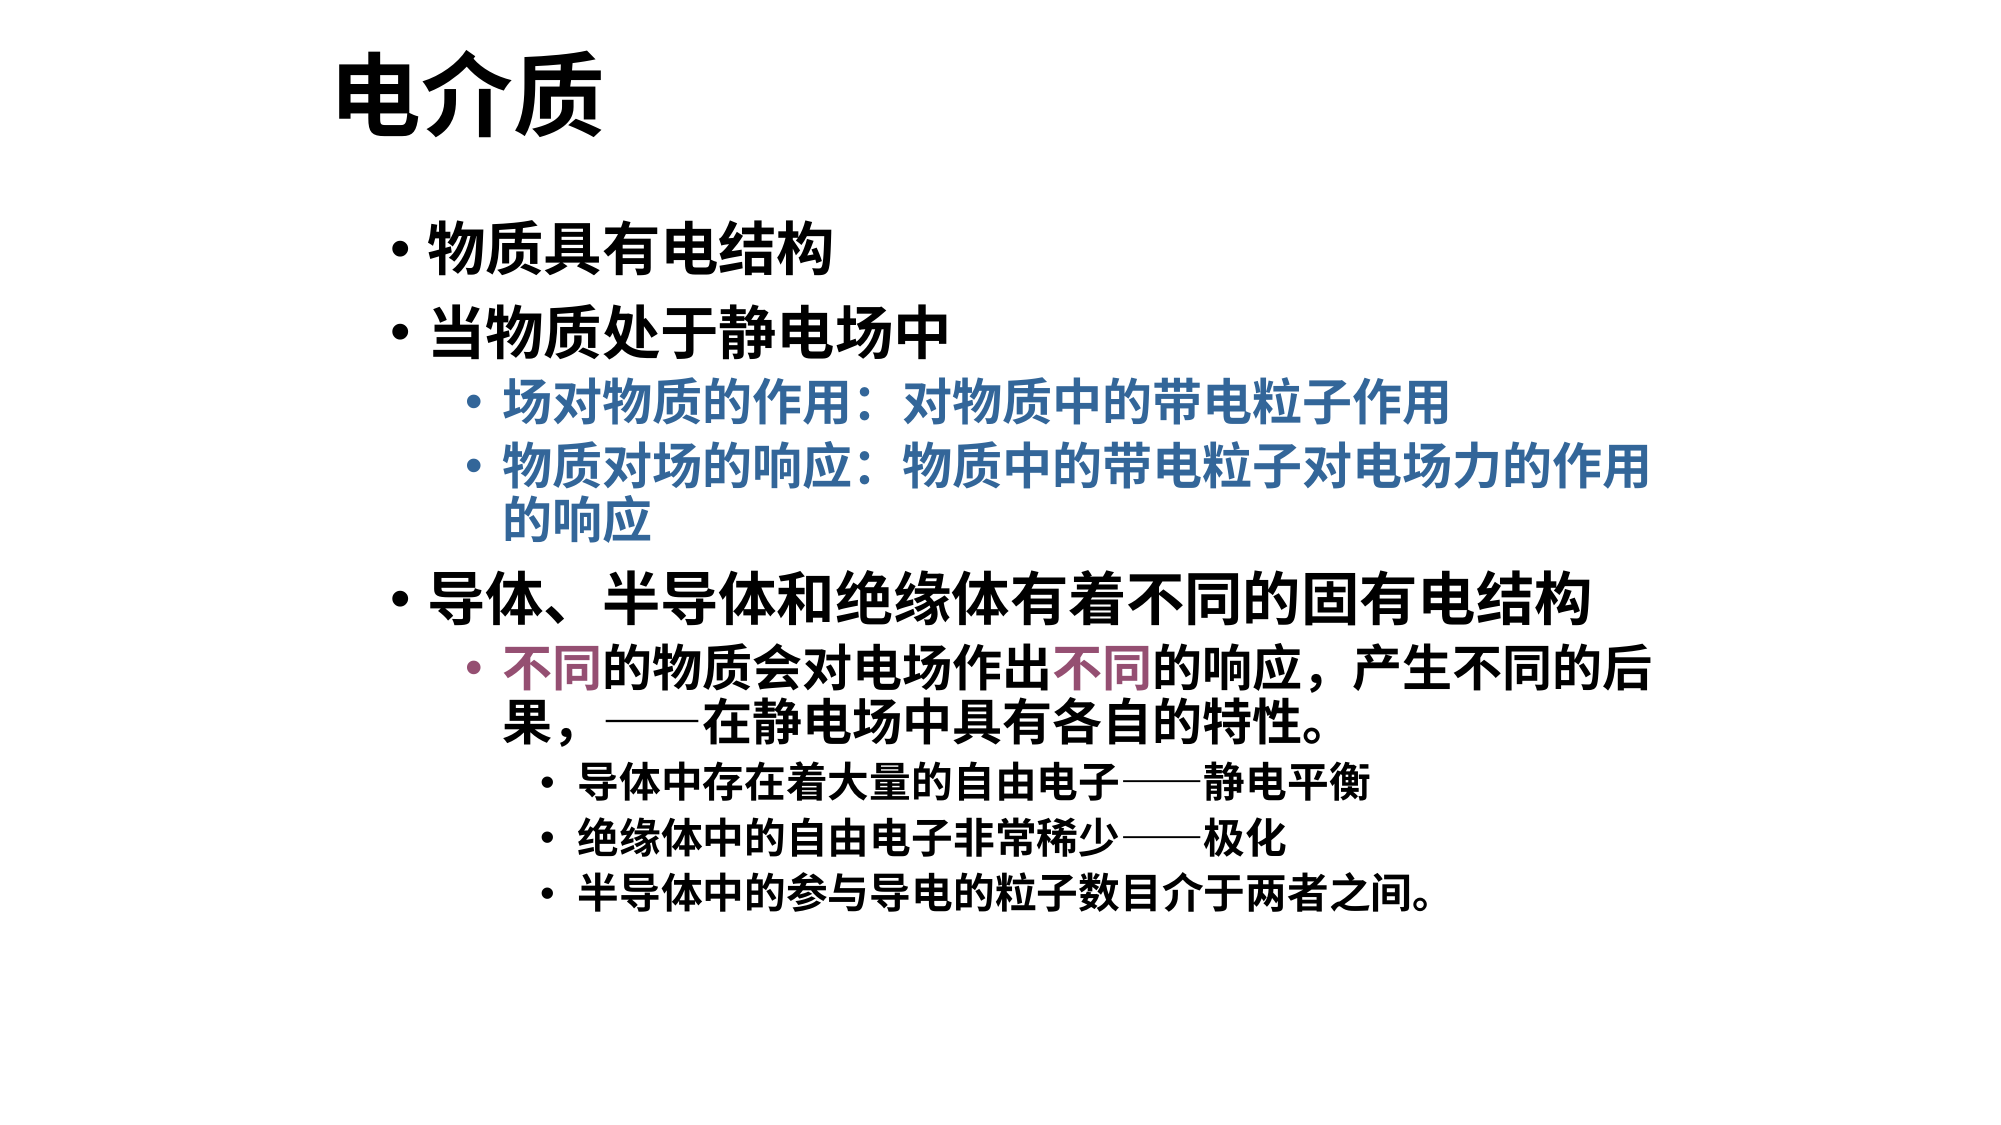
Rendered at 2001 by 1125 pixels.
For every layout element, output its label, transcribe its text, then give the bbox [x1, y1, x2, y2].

list 物质具有电结构 当物质处于静电场中 场对物质的作用：对物质中的带电粒子作用 物质对场的响应：物质中的带电粒子对电场力的作用的响应 导体、半导体和绝缘体有着不同的固有电结构 不同的物质会对电场作出不同的响应，产生不同的后果，——在静电场中具有各自的特性。 导体中存在着大量的自由电子——静电平衡 绝缘体中的自由电子非常稀少——极化 半导体中的参与导电的粒子数目介于两者之间。 [375, 212, 1706, 1038]
title 电介质 [314, 37, 1721, 163]
